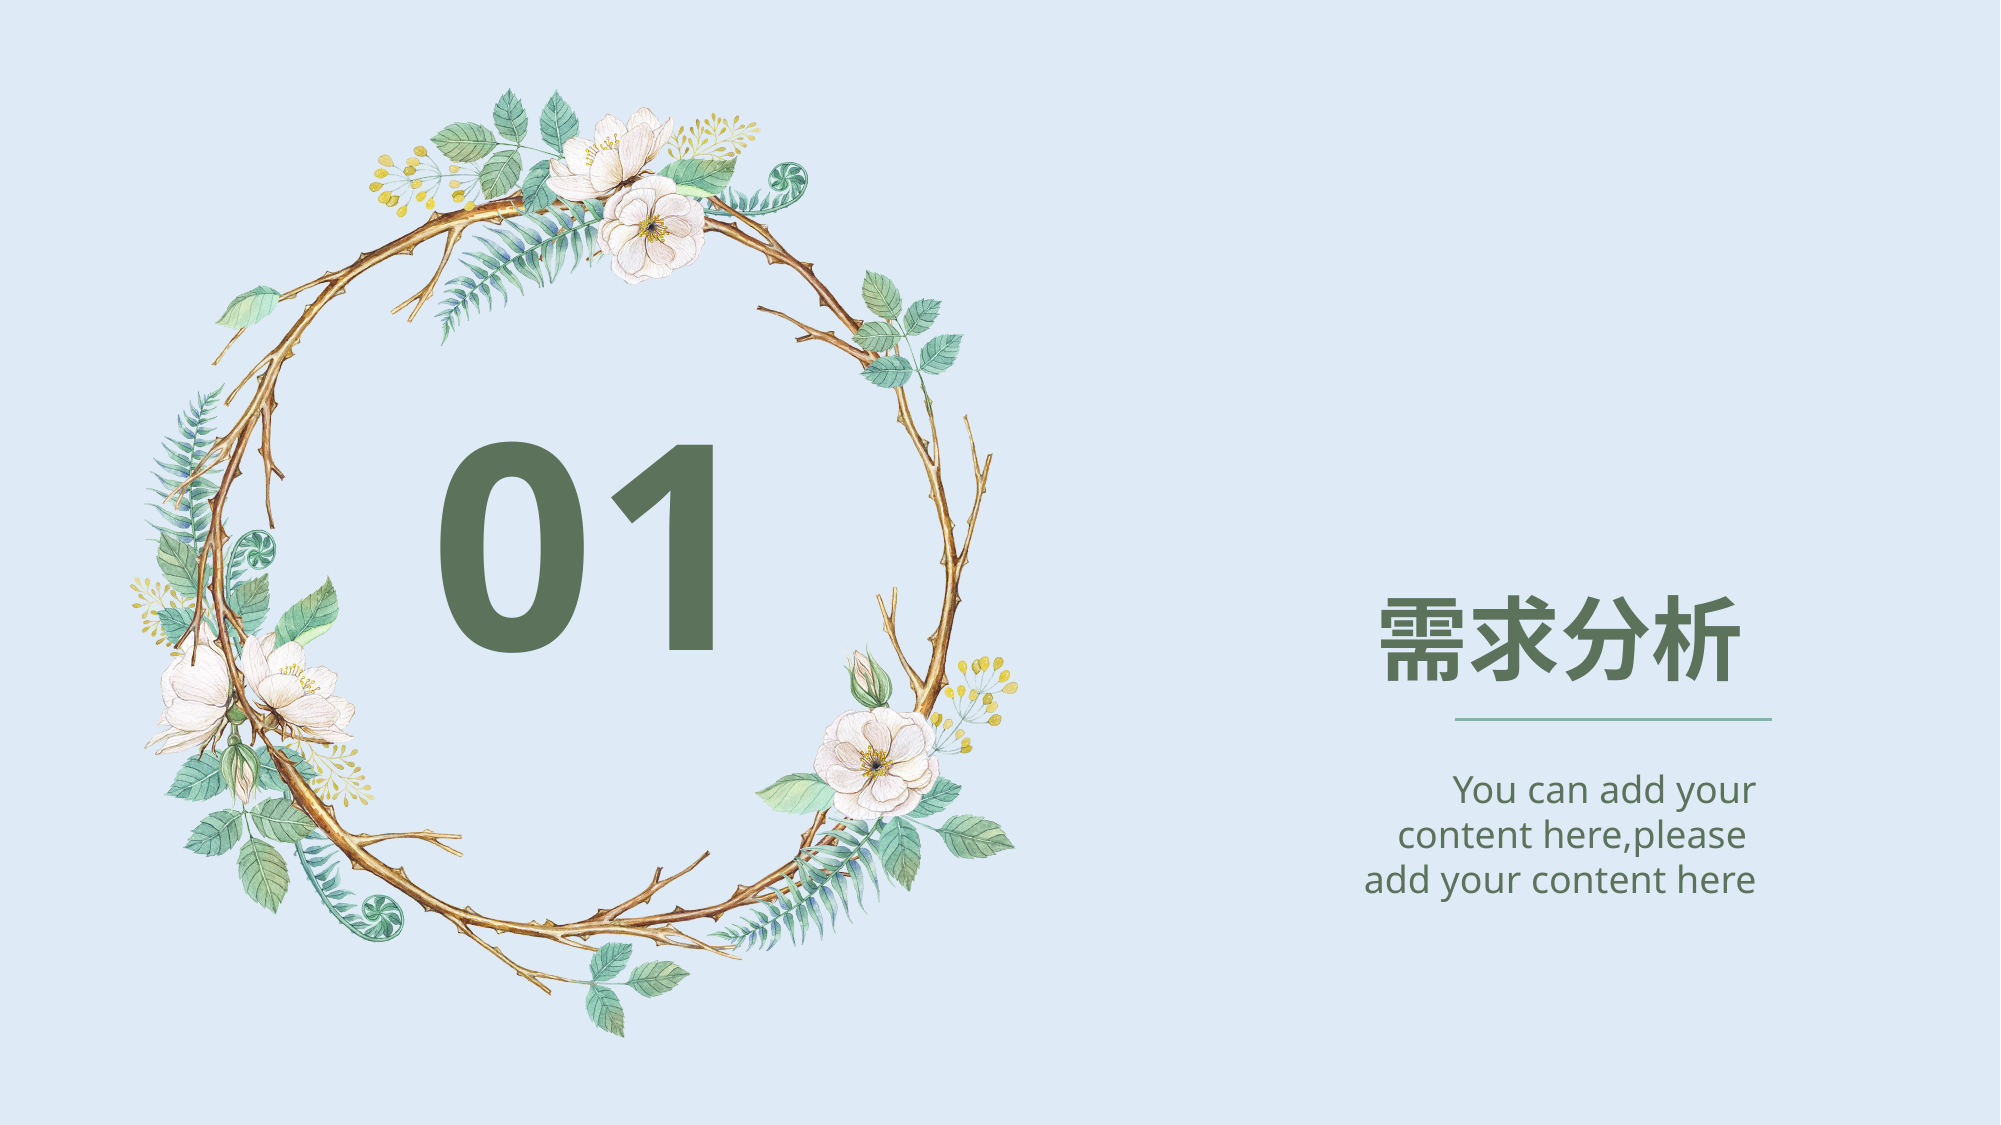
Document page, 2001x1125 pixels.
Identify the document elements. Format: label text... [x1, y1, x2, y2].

picture [130, 87, 1018, 1038]
text_box You can add your content here,please add your content here [1329, 759, 1772, 909]
text_box 需求分析 [1348, 574, 1772, 699]
